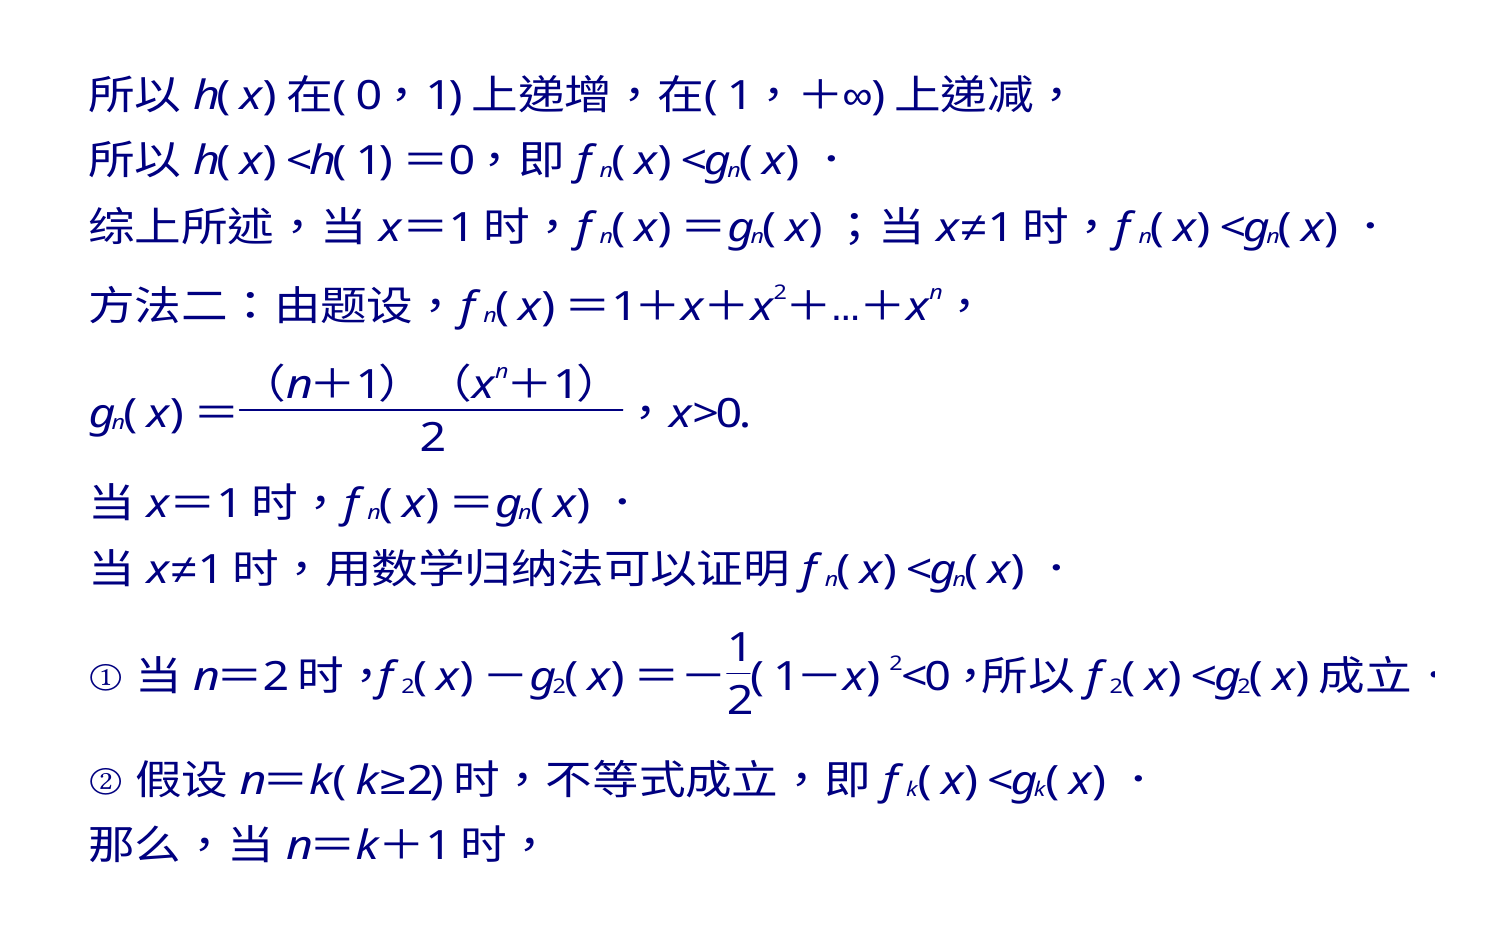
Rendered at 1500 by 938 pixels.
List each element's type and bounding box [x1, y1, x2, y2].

text_box [88, 55, 1438, 871]
